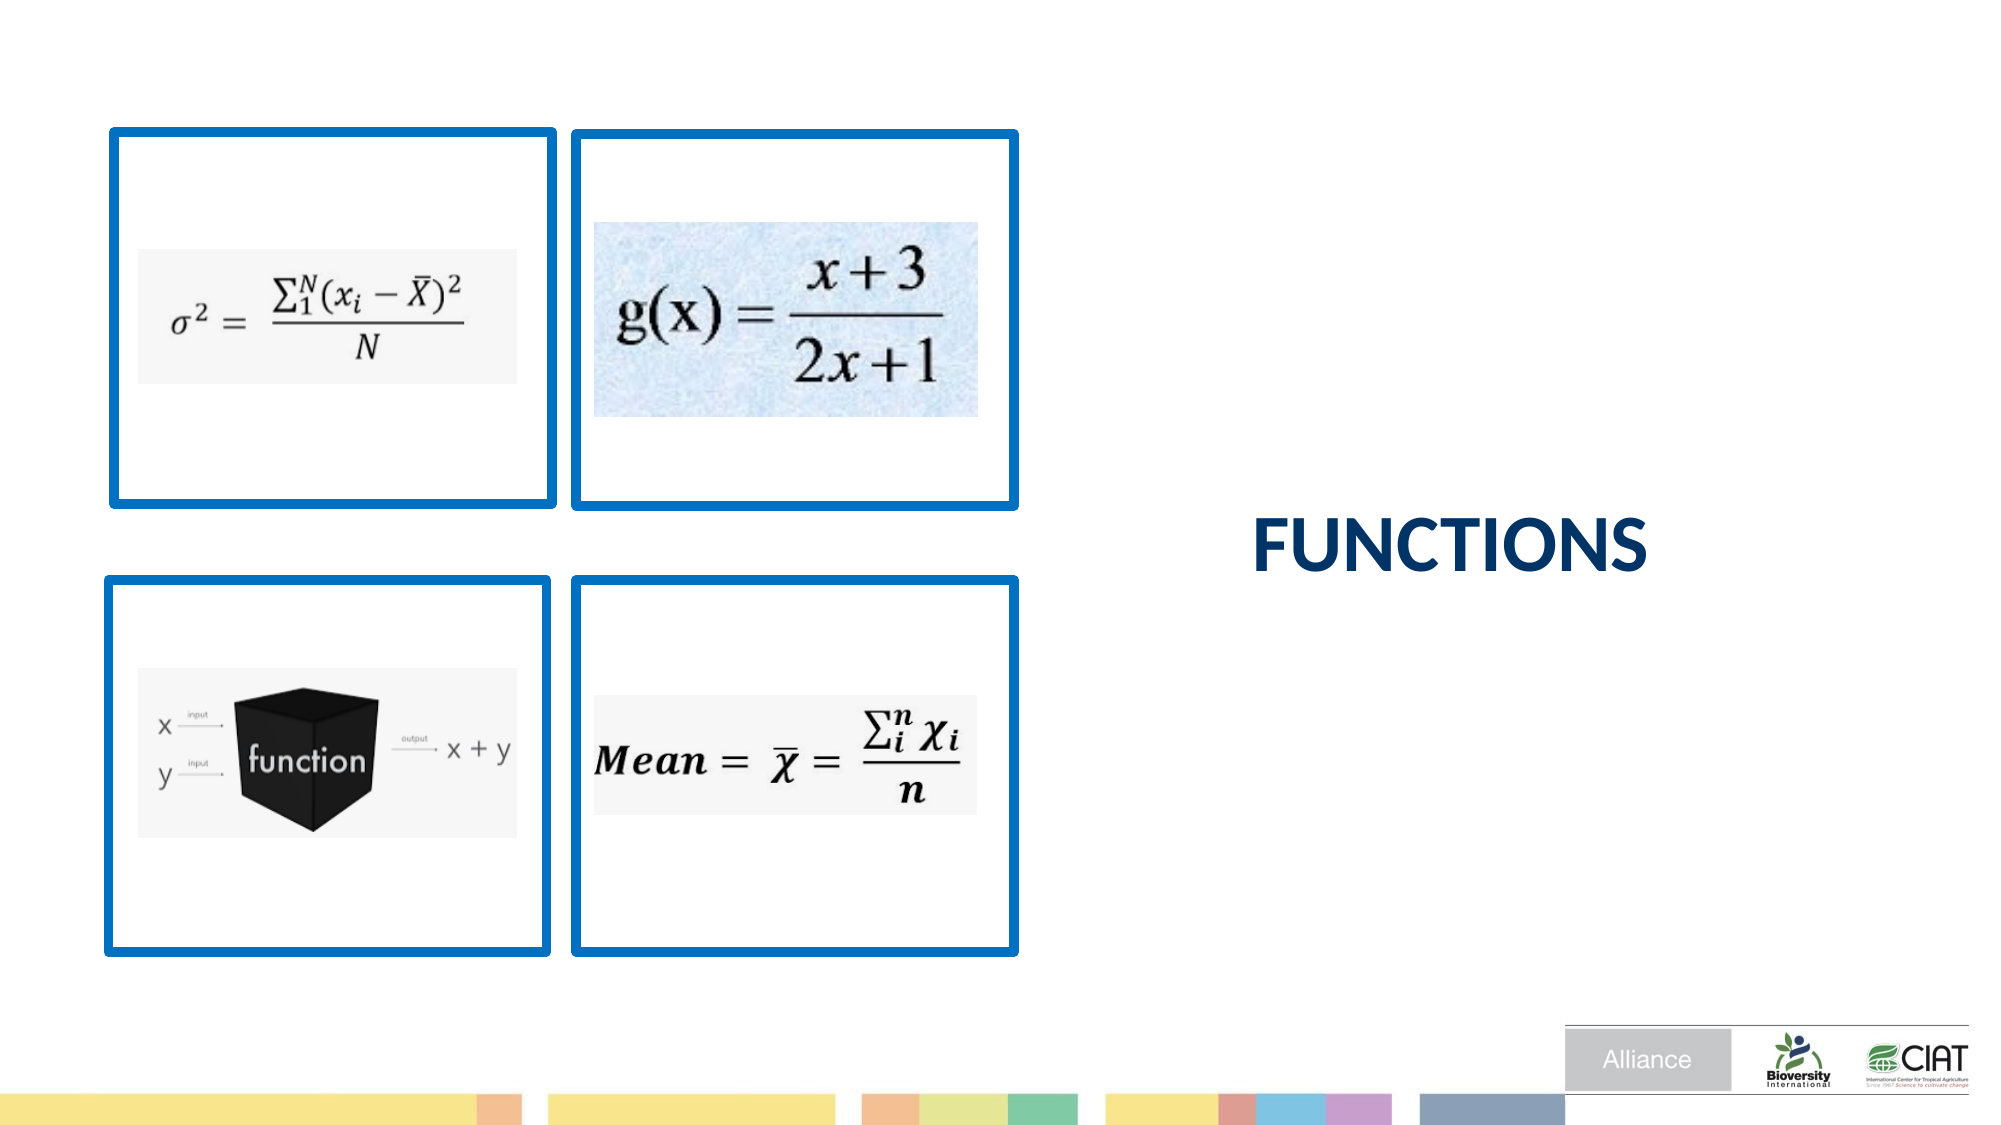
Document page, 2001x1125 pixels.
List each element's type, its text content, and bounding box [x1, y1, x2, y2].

text_box [576, 579, 1015, 952]
text_box [113, 131, 552, 504]
text_box [576, 133, 1015, 506]
title FUNCTIONS [1237, 493, 1709, 667]
picture [0, 0, 2000, 1125]
text_box [108, 579, 547, 952]
